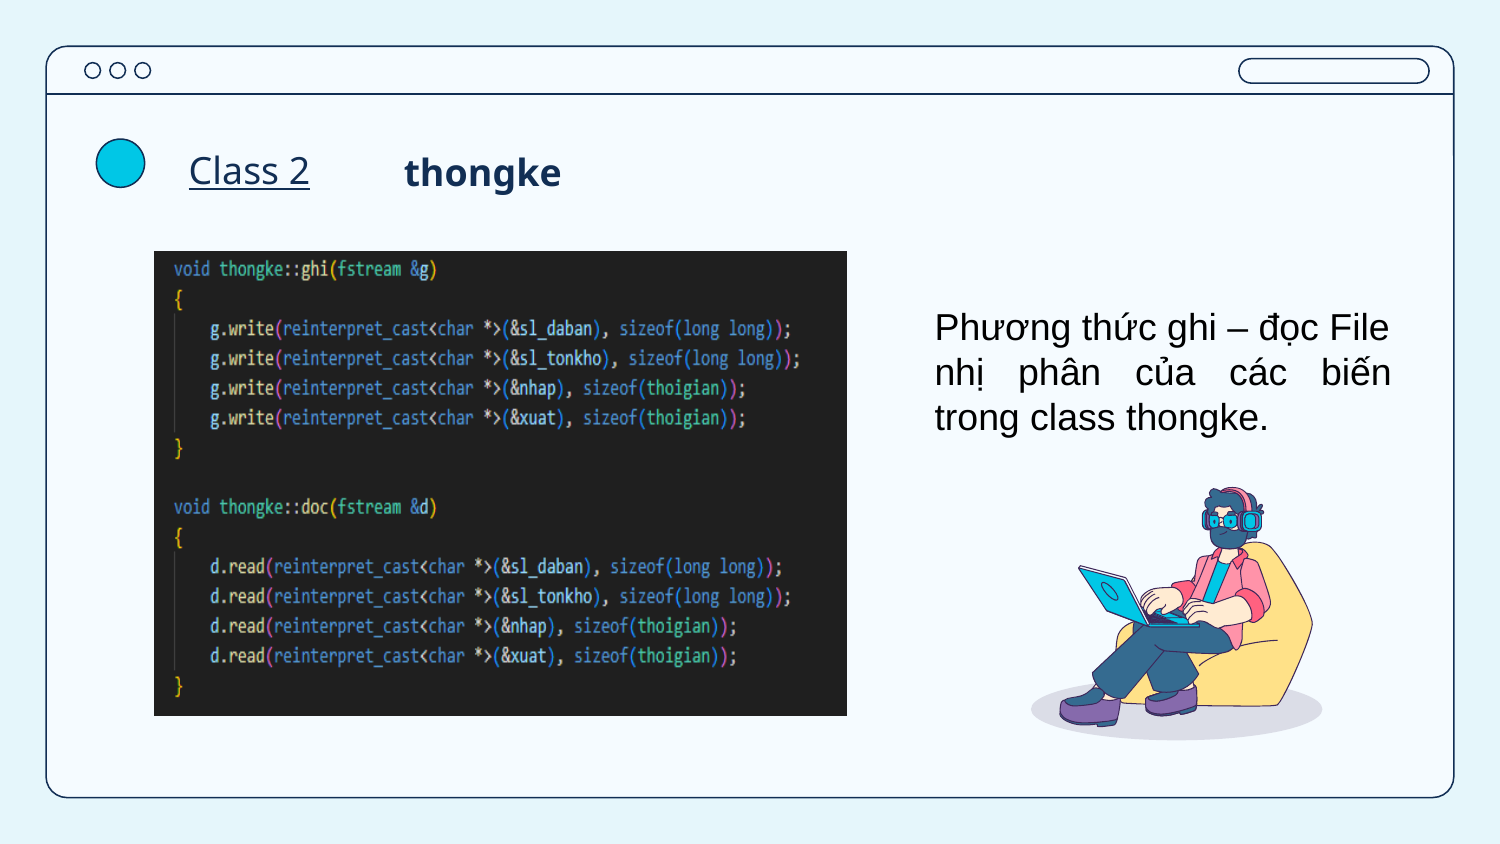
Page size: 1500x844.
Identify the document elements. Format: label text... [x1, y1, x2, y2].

picture [154, 251, 848, 717]
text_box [1030, 486, 1323, 741]
text_box Phương thức ghi – đọc File nhị phân của các biến trong class thongke. [919, 295, 1407, 446]
text_box thongke [439, 133, 672, 209]
text_box Class 2 [61, 125, 439, 220]
text_box [96, 139, 145, 188]
